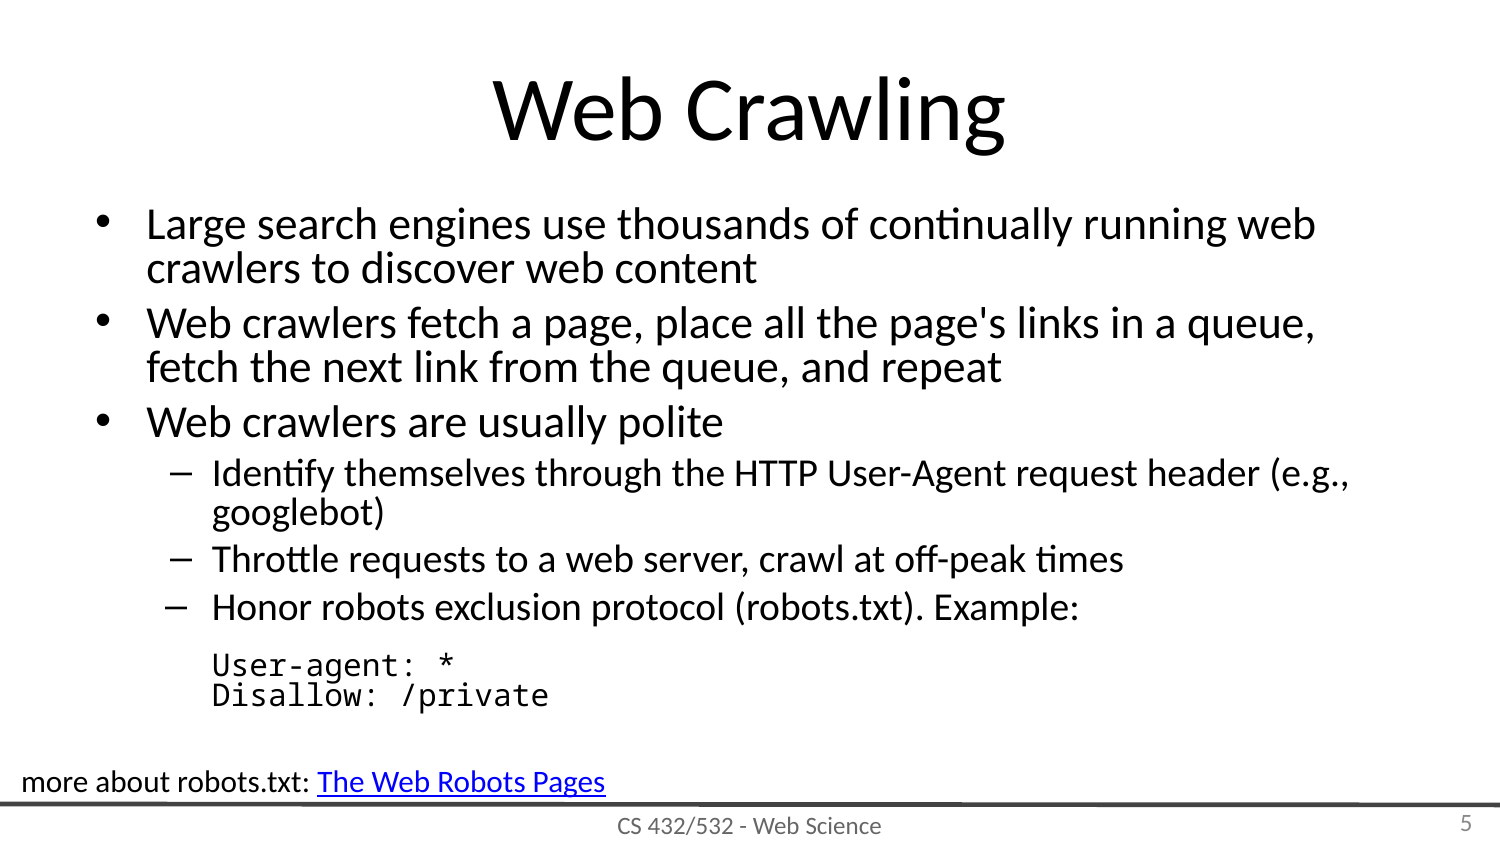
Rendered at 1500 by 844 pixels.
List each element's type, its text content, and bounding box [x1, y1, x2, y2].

title Web Crawling [75, 33, 1425, 175]
list Large search engines use thousands of continually running web crawlers to discover web content Web crawlers fetch a page, place all the page's links in a queue, fetch the next link from the queue, and repeat Web crawlers are usually polite Identify themselves through the HTTP User-Agent request header (e.g., googlebot) Throttle requests to a web server, crawl at off-peak times Honor robots exclusion protocol (robots.txt). Example: User-agent: * Disallow: /private [75, 196, 1425, 754]
text_box more about robots.txt: The Web Robots Pages [6, 753, 654, 799]
slide_number ‹#› [1137, 798, 1488, 844]
